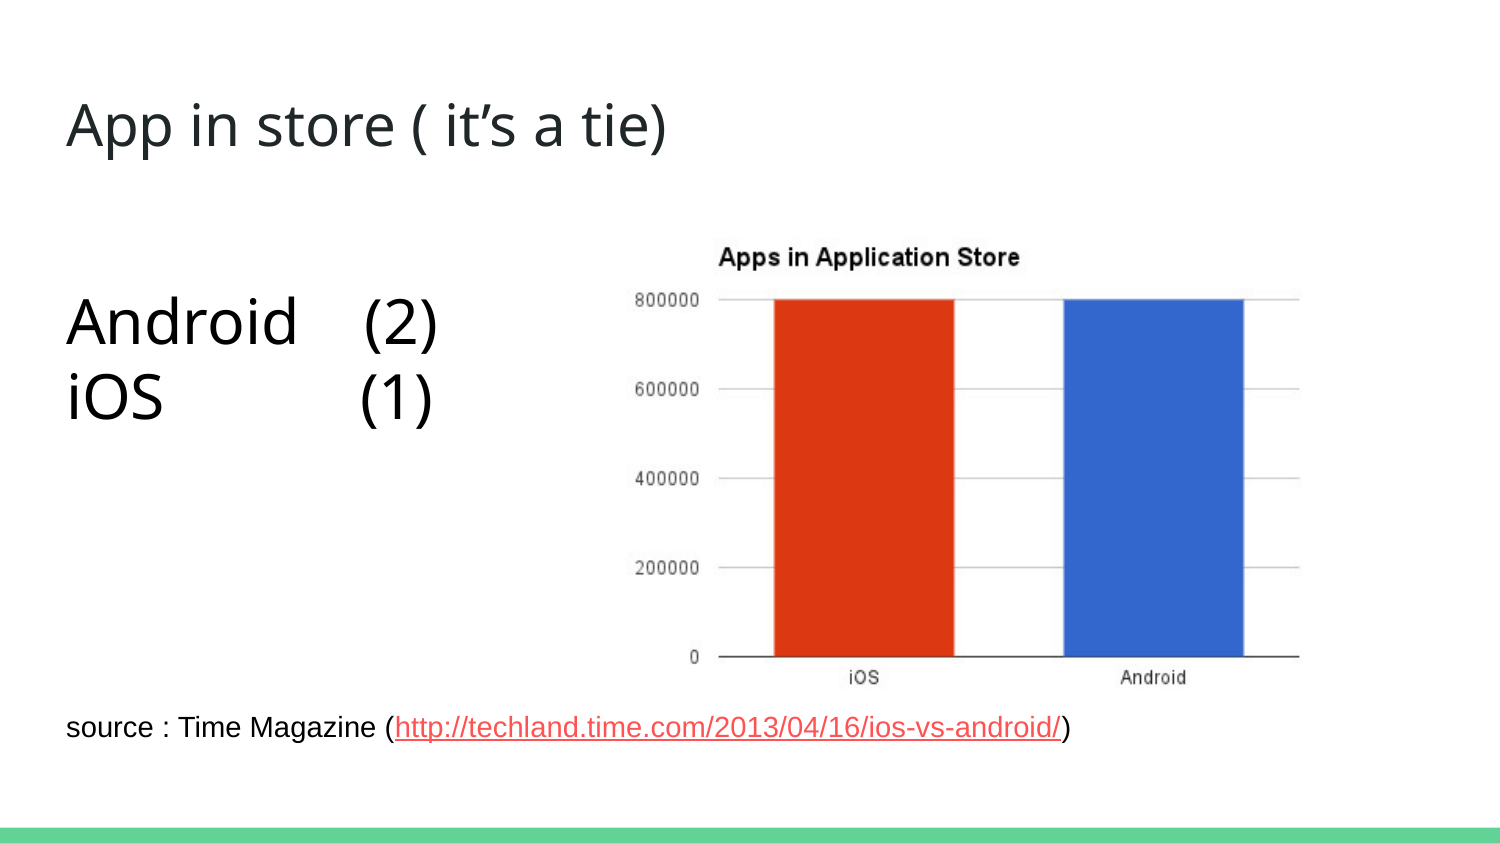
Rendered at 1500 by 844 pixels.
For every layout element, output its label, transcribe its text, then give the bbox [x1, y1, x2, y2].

picture [539, 188, 1478, 769]
title App in store ( it’s a tie) [51, 72, 1449, 167]
list Android (2) iOS (1) [51, 189, 537, 693]
text_box source : Time Magazine (http://techland.time.com/2013/04/16/ios-vs-android/) [51, 693, 534, 750]
